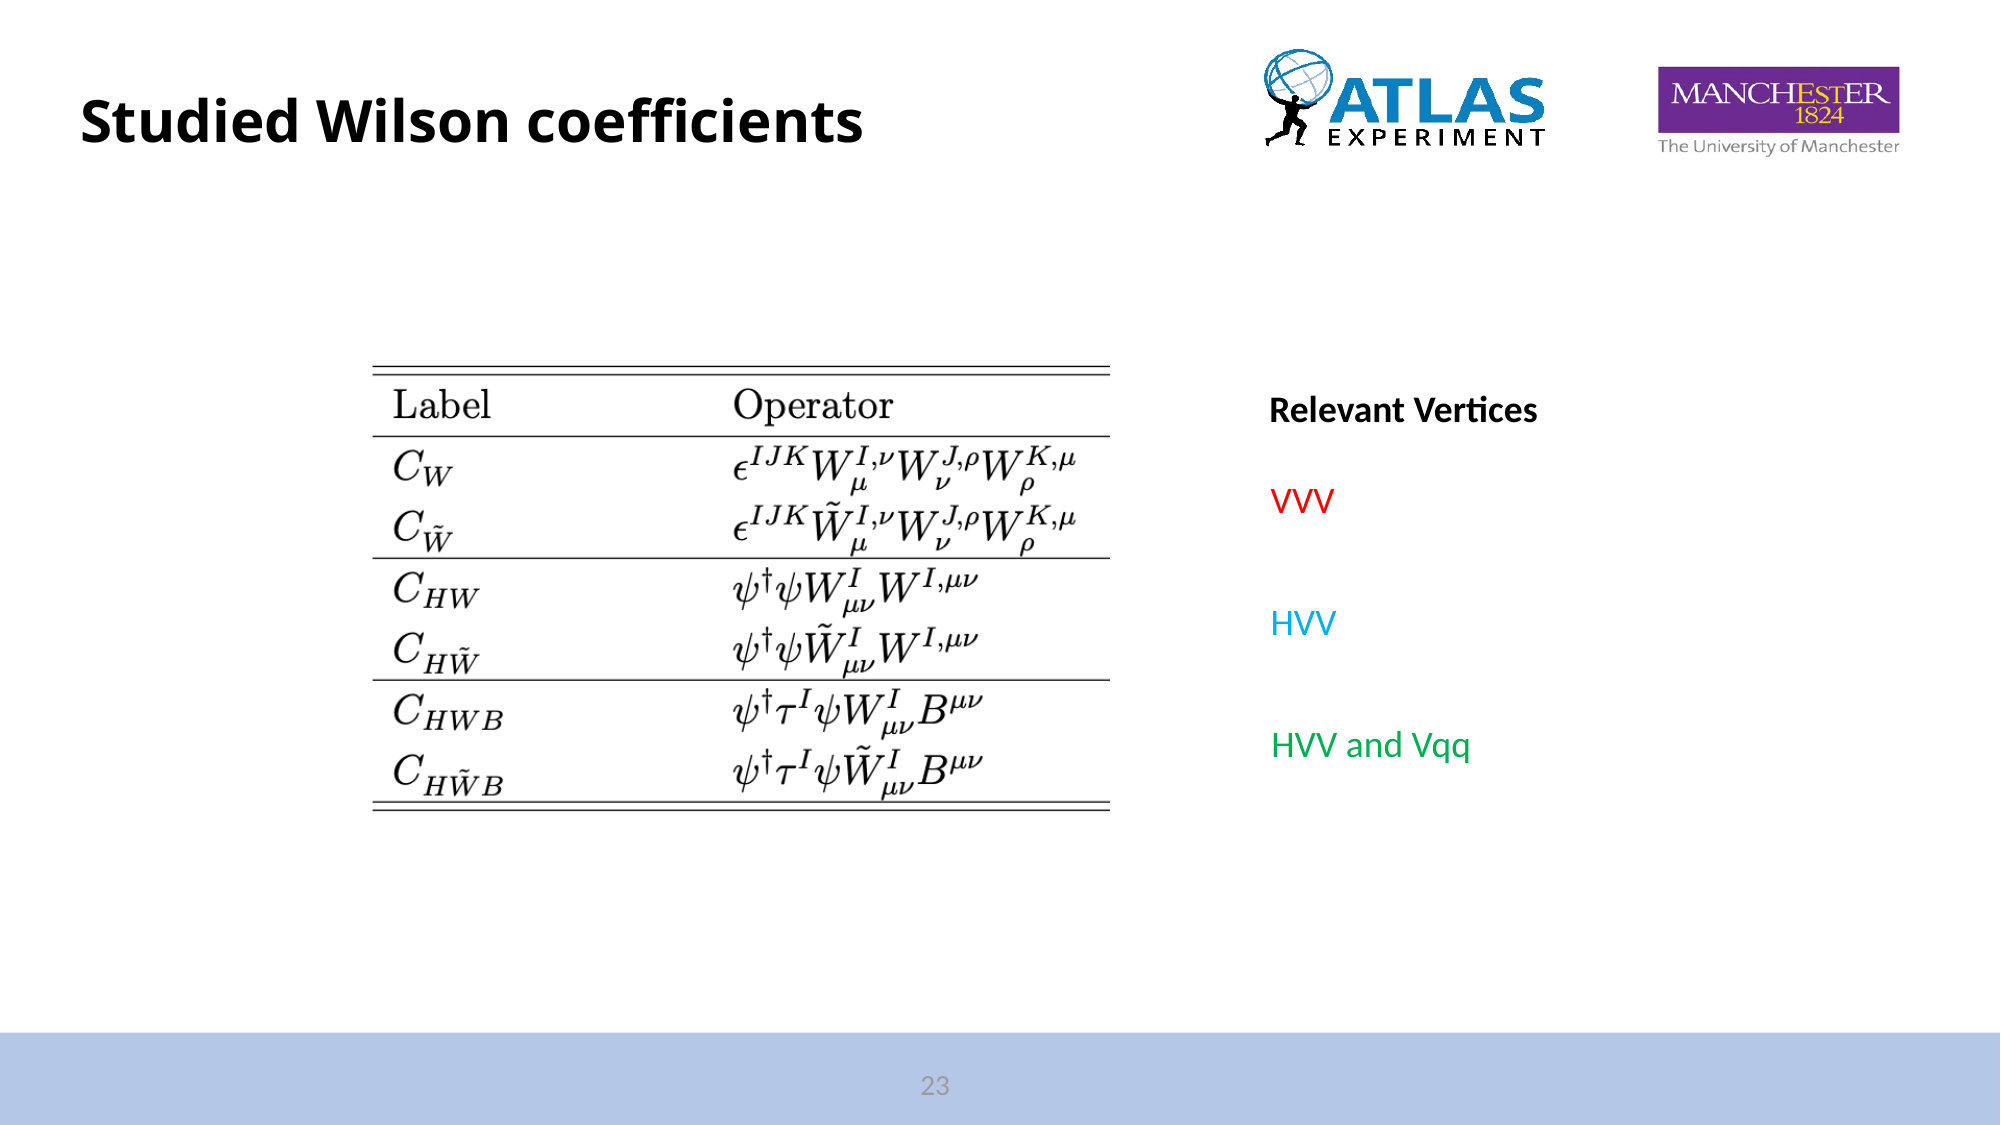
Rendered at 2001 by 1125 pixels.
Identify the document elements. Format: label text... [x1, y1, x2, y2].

title Studied Wilson coefficients [65, 75, 1179, 163]
picture [1228, 20, 1583, 175]
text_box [334, 342, 1555, 832]
picture [1621, 34, 1925, 189]
slide_number 23 [515, 1054, 965, 1114]
